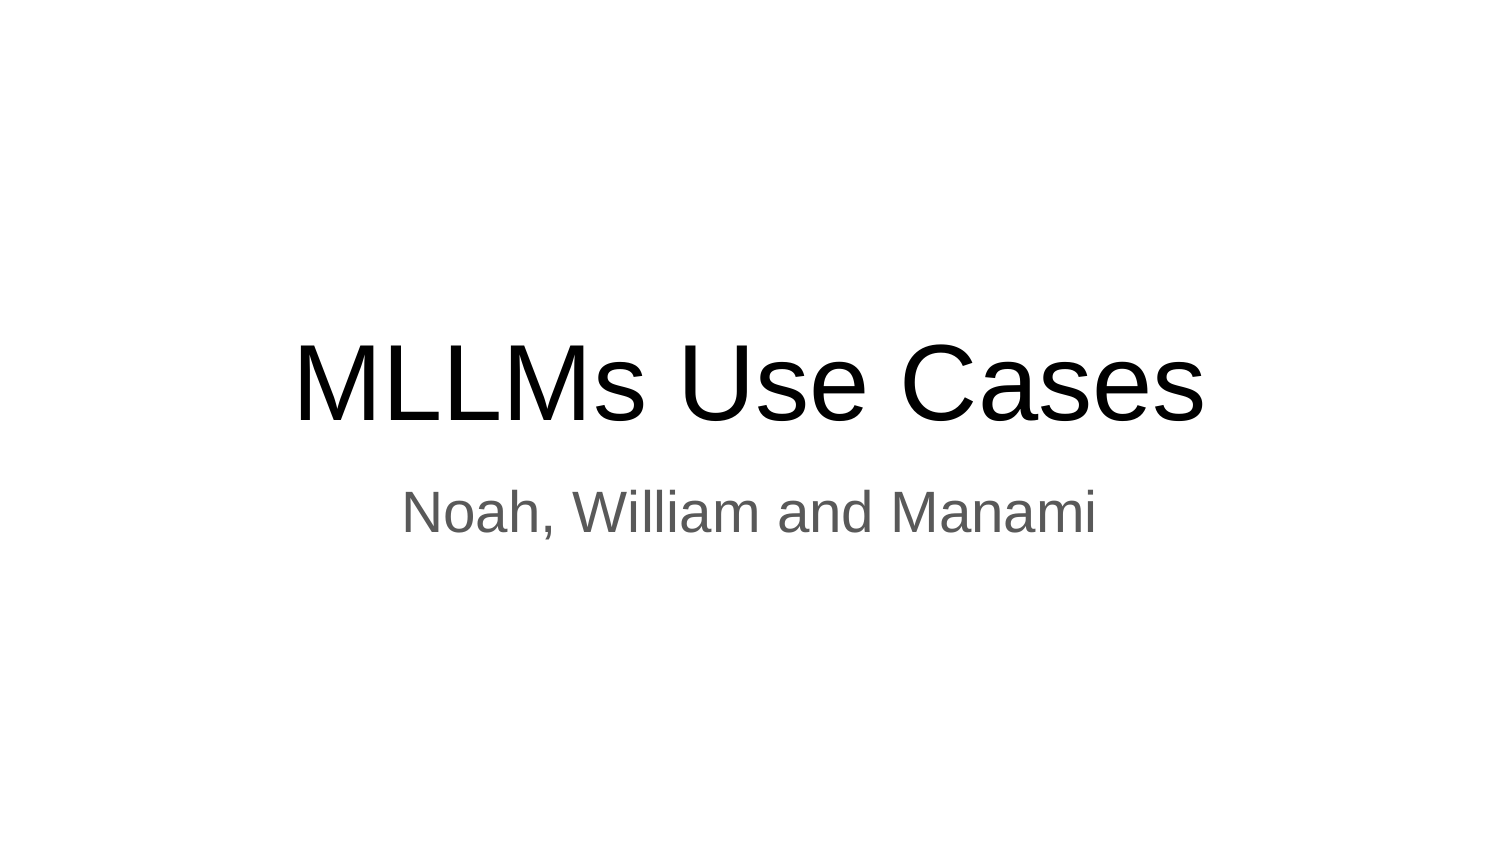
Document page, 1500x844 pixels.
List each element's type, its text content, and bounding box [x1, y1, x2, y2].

title MLLMs Use Cases [51, 122, 1449, 459]
subtitle Noah, William and Manami [51, 464, 1449, 595]
